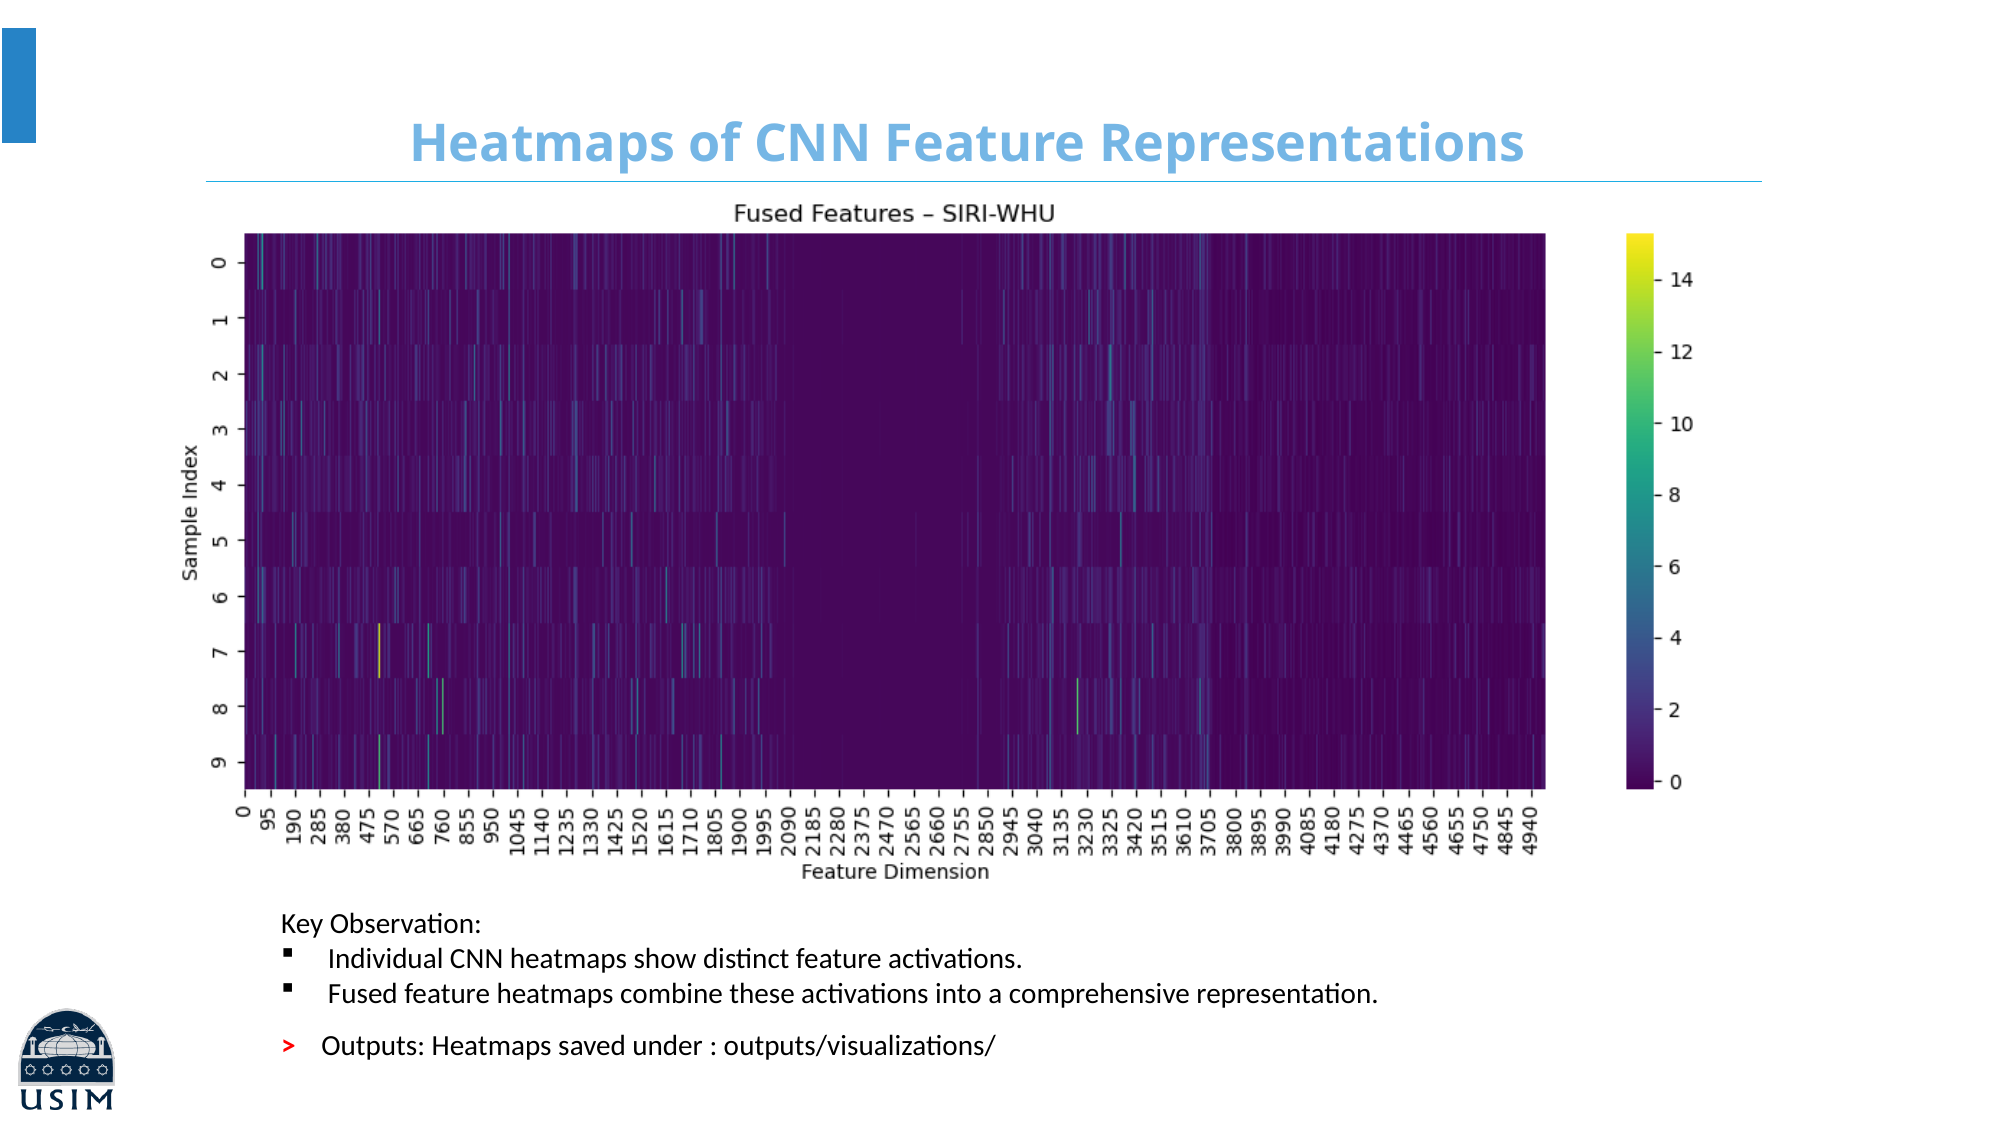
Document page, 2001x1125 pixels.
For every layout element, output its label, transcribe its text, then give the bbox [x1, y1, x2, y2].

text_box [0, 24, 40, 147]
picture [160, 183, 1892, 906]
text_box Heatmaps of CNN Feature Representations [359, 85, 1576, 180]
picture [18, 1007, 115, 1110]
text_box > Outputs: Heatmaps saved under : outputs/visualizations/ [266, 1018, 1105, 1069]
text_box Key Observation: Individual CNN heatmaps show distinct feature activations. Fused feature heatmaps combine these activations into a comprehensive representation. [266, 906, 1734, 1017]
